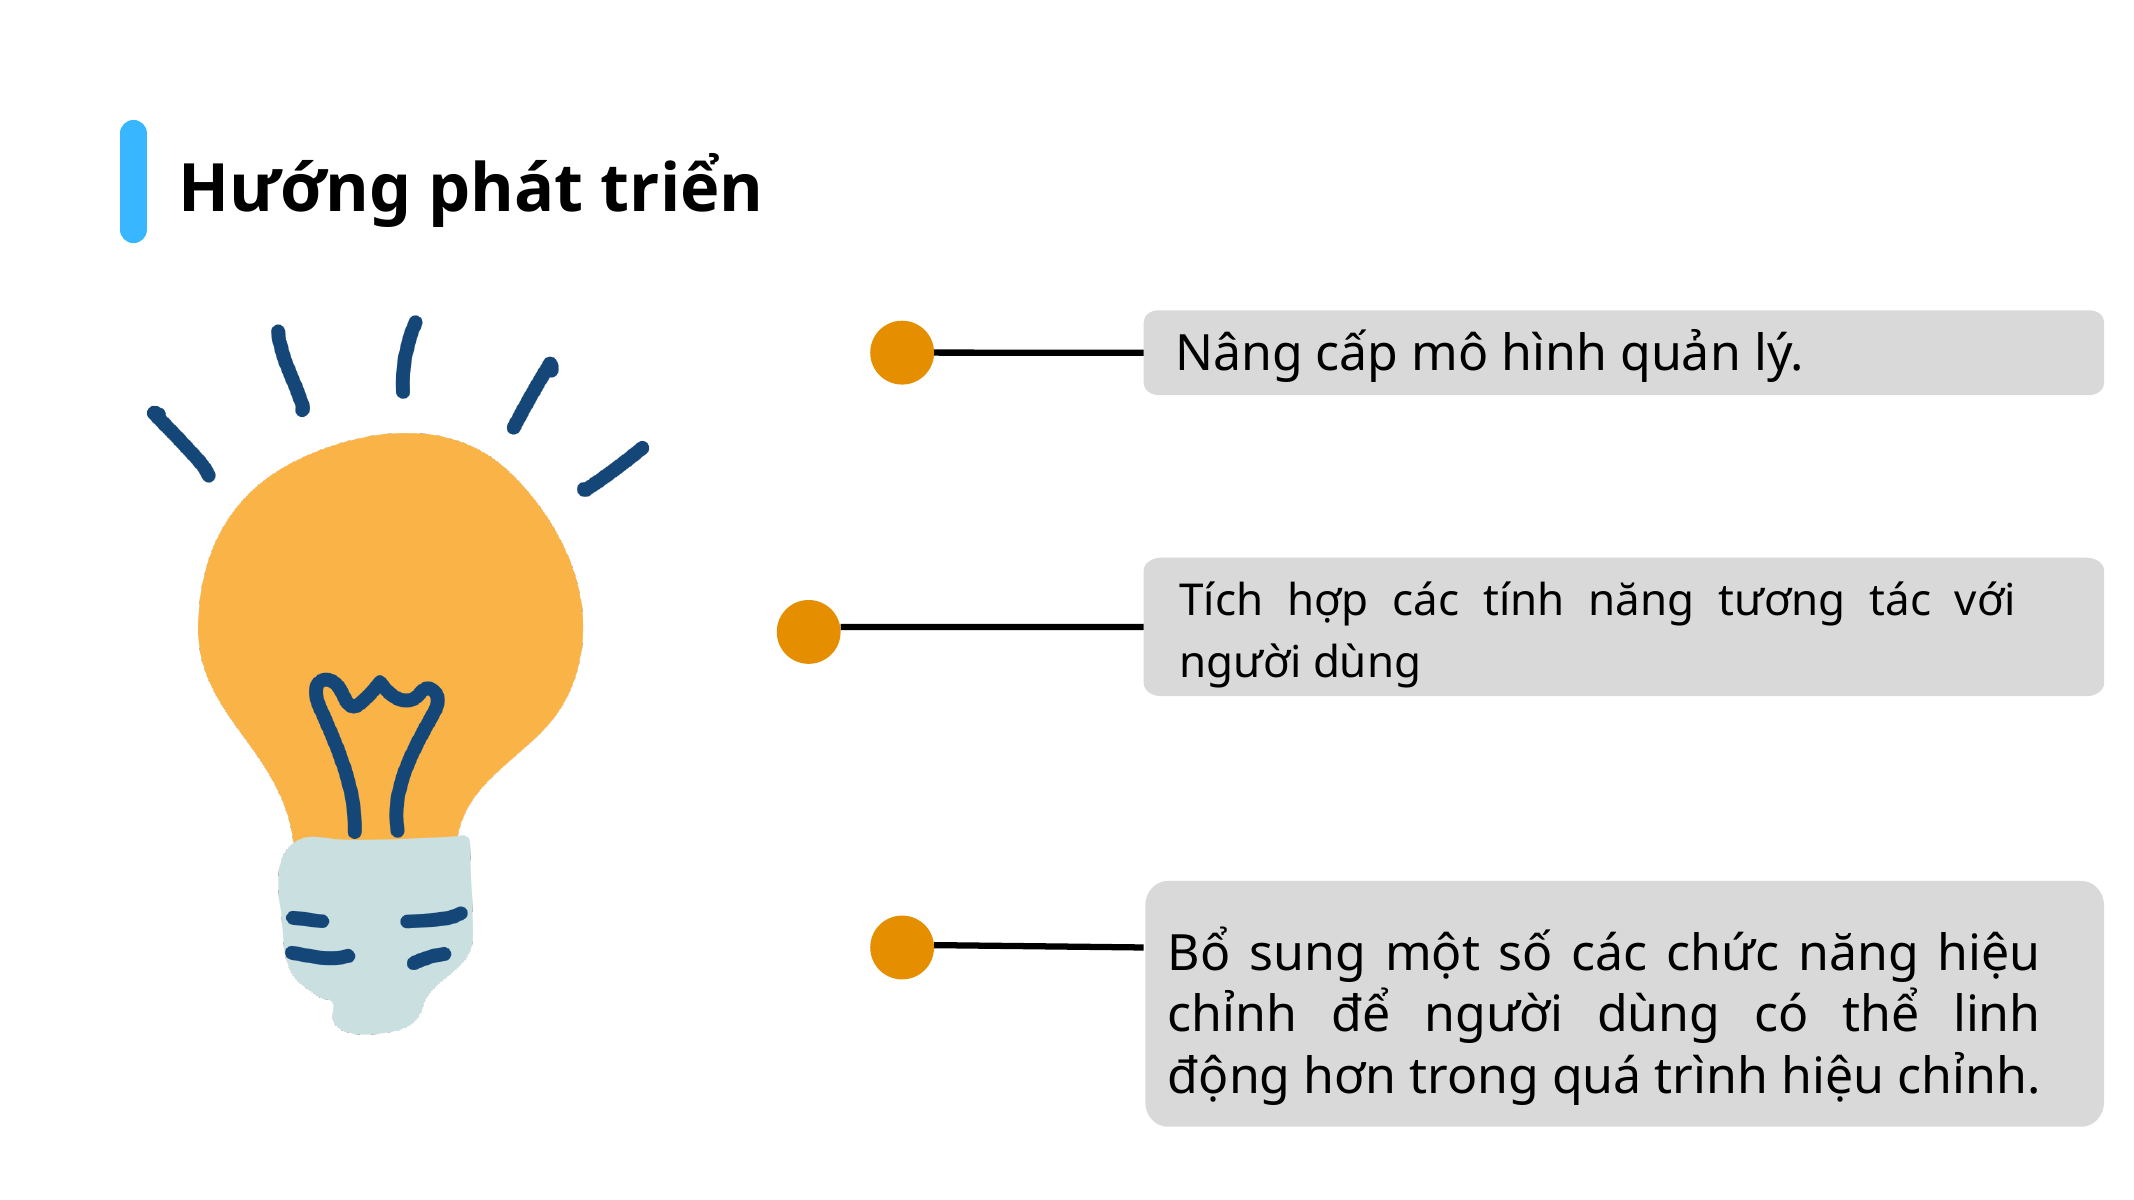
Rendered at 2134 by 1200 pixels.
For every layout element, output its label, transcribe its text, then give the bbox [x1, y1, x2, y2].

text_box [776, 599, 841, 665]
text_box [71, 167, 196, 196]
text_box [1143, 310, 2105, 396]
text_box [146, 313, 650, 1037]
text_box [869, 320, 935, 385]
text_box Hướng phát triển [178, 131, 877, 225]
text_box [869, 915, 935, 980]
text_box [1144, 749, 2105, 1127]
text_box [1143, 557, 2105, 697]
